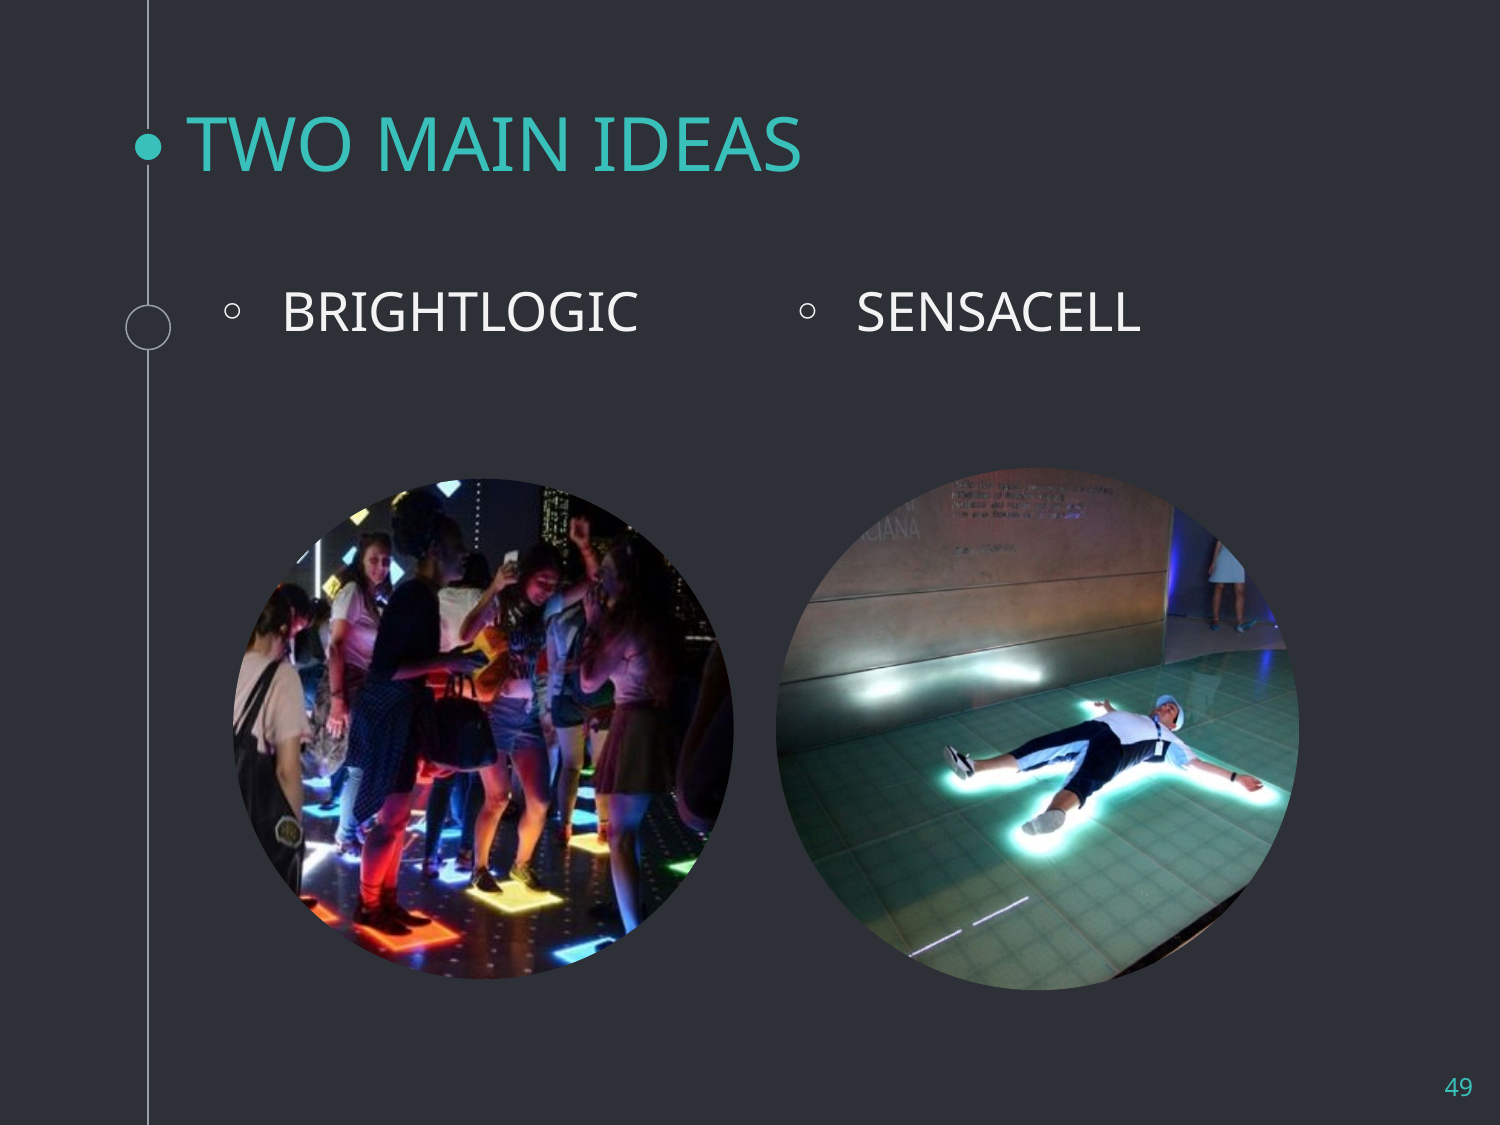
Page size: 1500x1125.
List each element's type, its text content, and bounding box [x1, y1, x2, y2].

slide_number 49 [1398, 1056, 1489, 1125]
picture [232, 478, 734, 980]
list SENSACELL [766, 262, 1309, 1078]
picture [775, 467, 1300, 991]
list BRIGHTLOGIC [191, 262, 734, 1078]
title TWO MAIN IDEAS [171, 125, 1297, 202]
